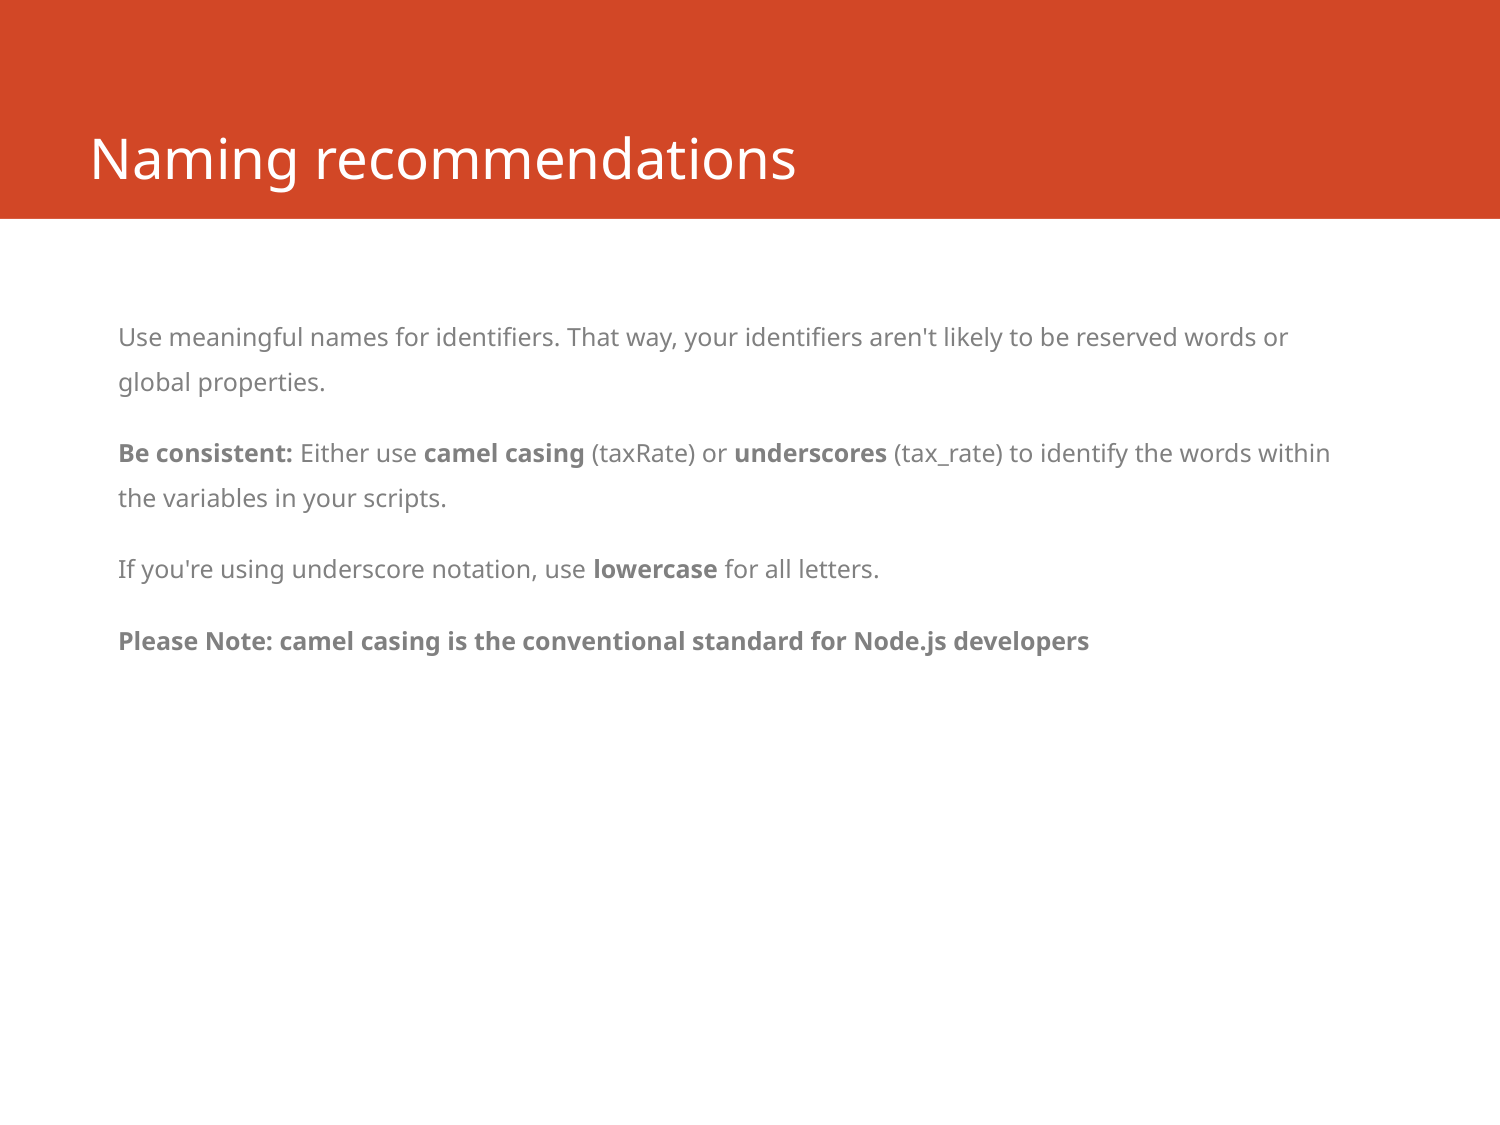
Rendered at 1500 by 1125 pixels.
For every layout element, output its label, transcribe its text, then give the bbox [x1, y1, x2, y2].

list Use meaningful names for identifiers. That way, your identifiers aren't likely to be reserved words or global properties. Be consistent: Either use camel casing (taxRate) or underscores (tax_rate) to identify the words within the variables in your scripts. If you're using underscore notation, use lowercase for all letters. Please Note: camel casing is the conventional standard for Node.js developers [103, 299, 1350, 1050]
title Naming recommendations [74, 0, 1397, 199]
